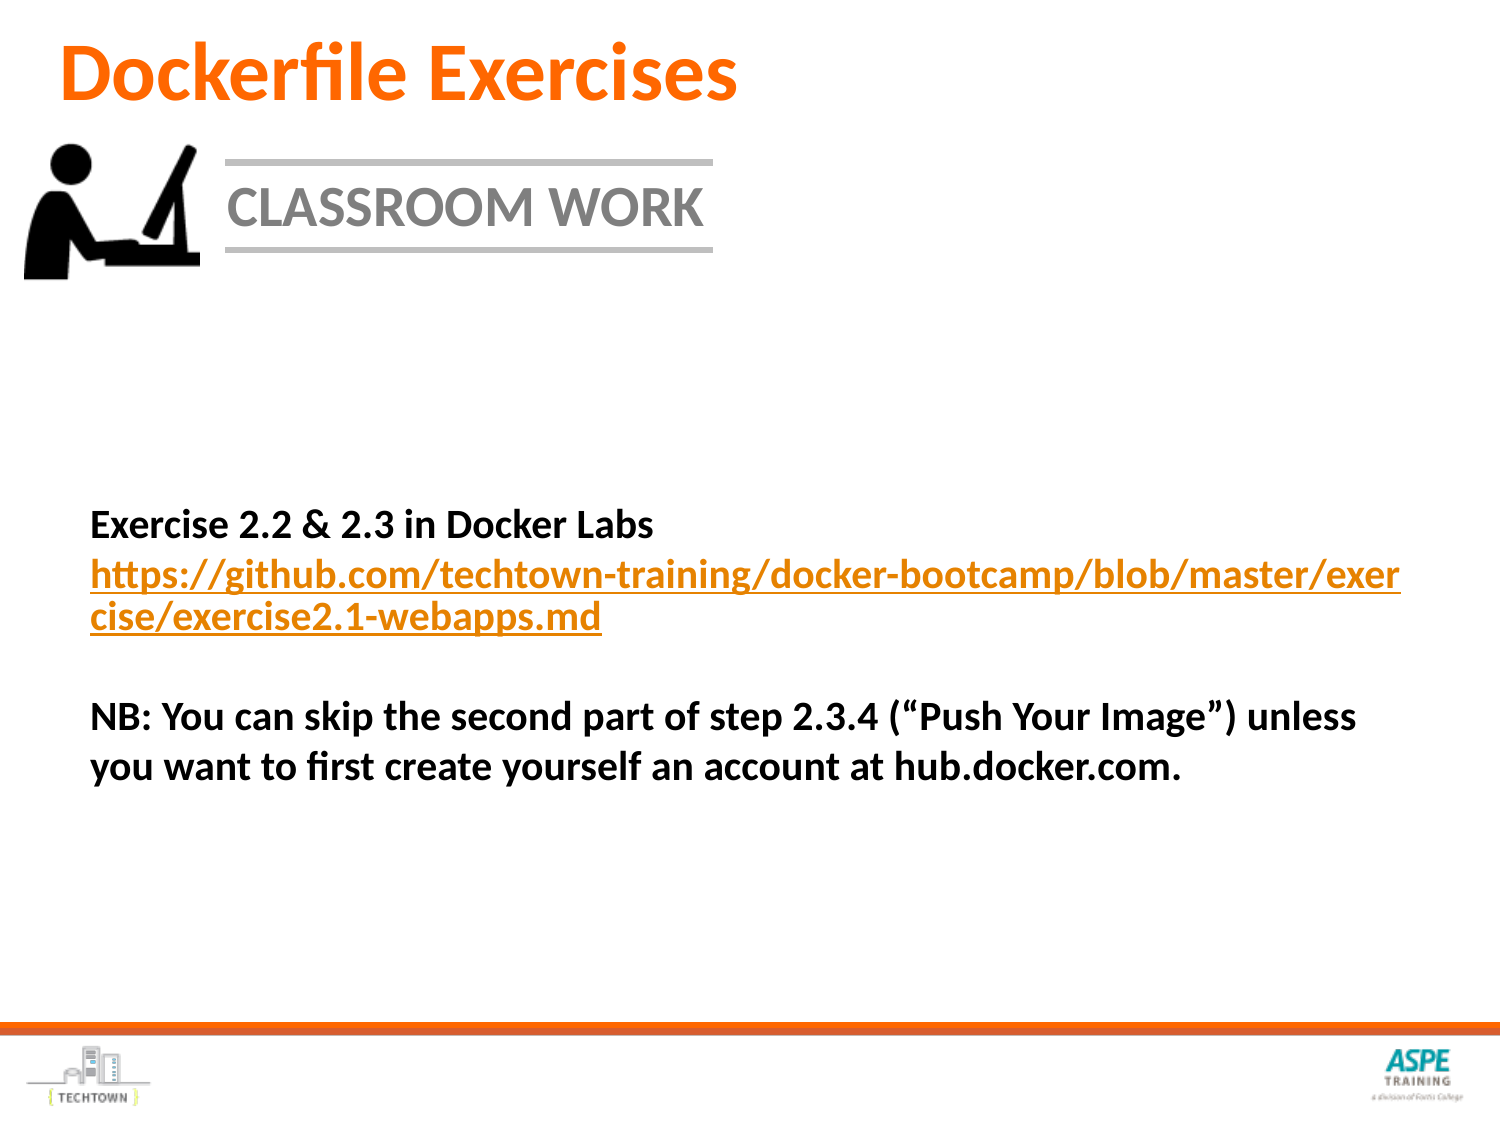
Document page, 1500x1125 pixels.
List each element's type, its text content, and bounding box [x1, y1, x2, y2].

list Exercise 2.2 & 2.3 in Docker Labs https://github.com/techtown-training/docker-bootcamp/blob/master/exercise/exercise2.1-webapps.md NB: You can skip the second part of step 2.3.4 (“Push Your Image”) unless you want to first create yourself an account at hub.docker.com. [75, 269, 1425, 985]
title Dockerfile Exercises [44, 24, 1456, 213]
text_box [24, 124, 775, 300]
